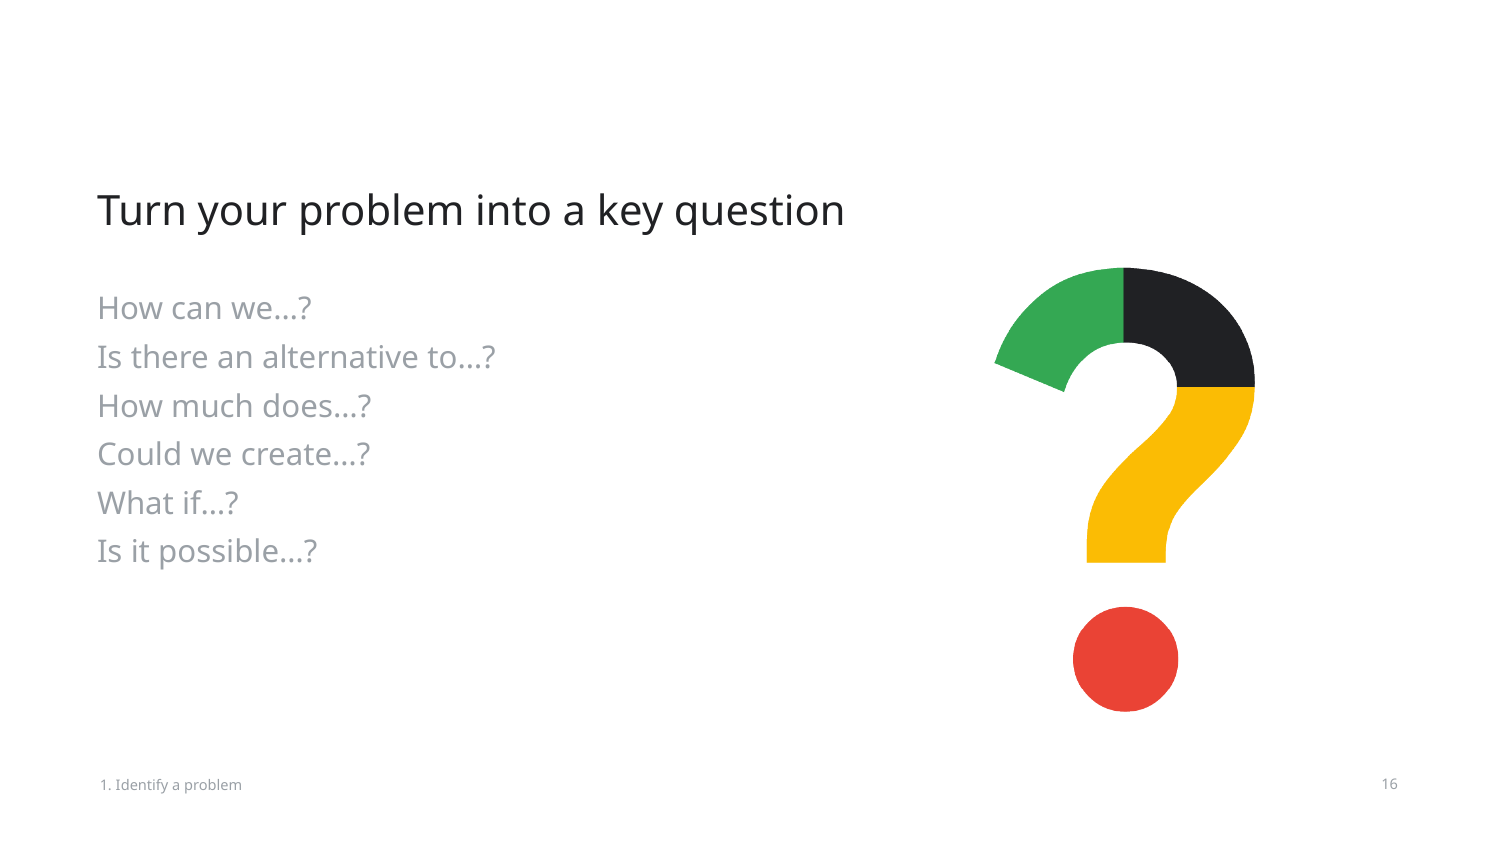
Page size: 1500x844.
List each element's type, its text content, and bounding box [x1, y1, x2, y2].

list How can we…? Is there an alternative to…? How much does…? Could we create…? What if…? Is it possible…? [82, 262, 1200, 717]
slide_number 1. Identify a problem [84, 752, 518, 817]
picture [994, 267, 1256, 712]
title Turn your problem into a key question [82, 159, 1399, 236]
slide_number ‹#› [1317, 752, 1413, 817]
